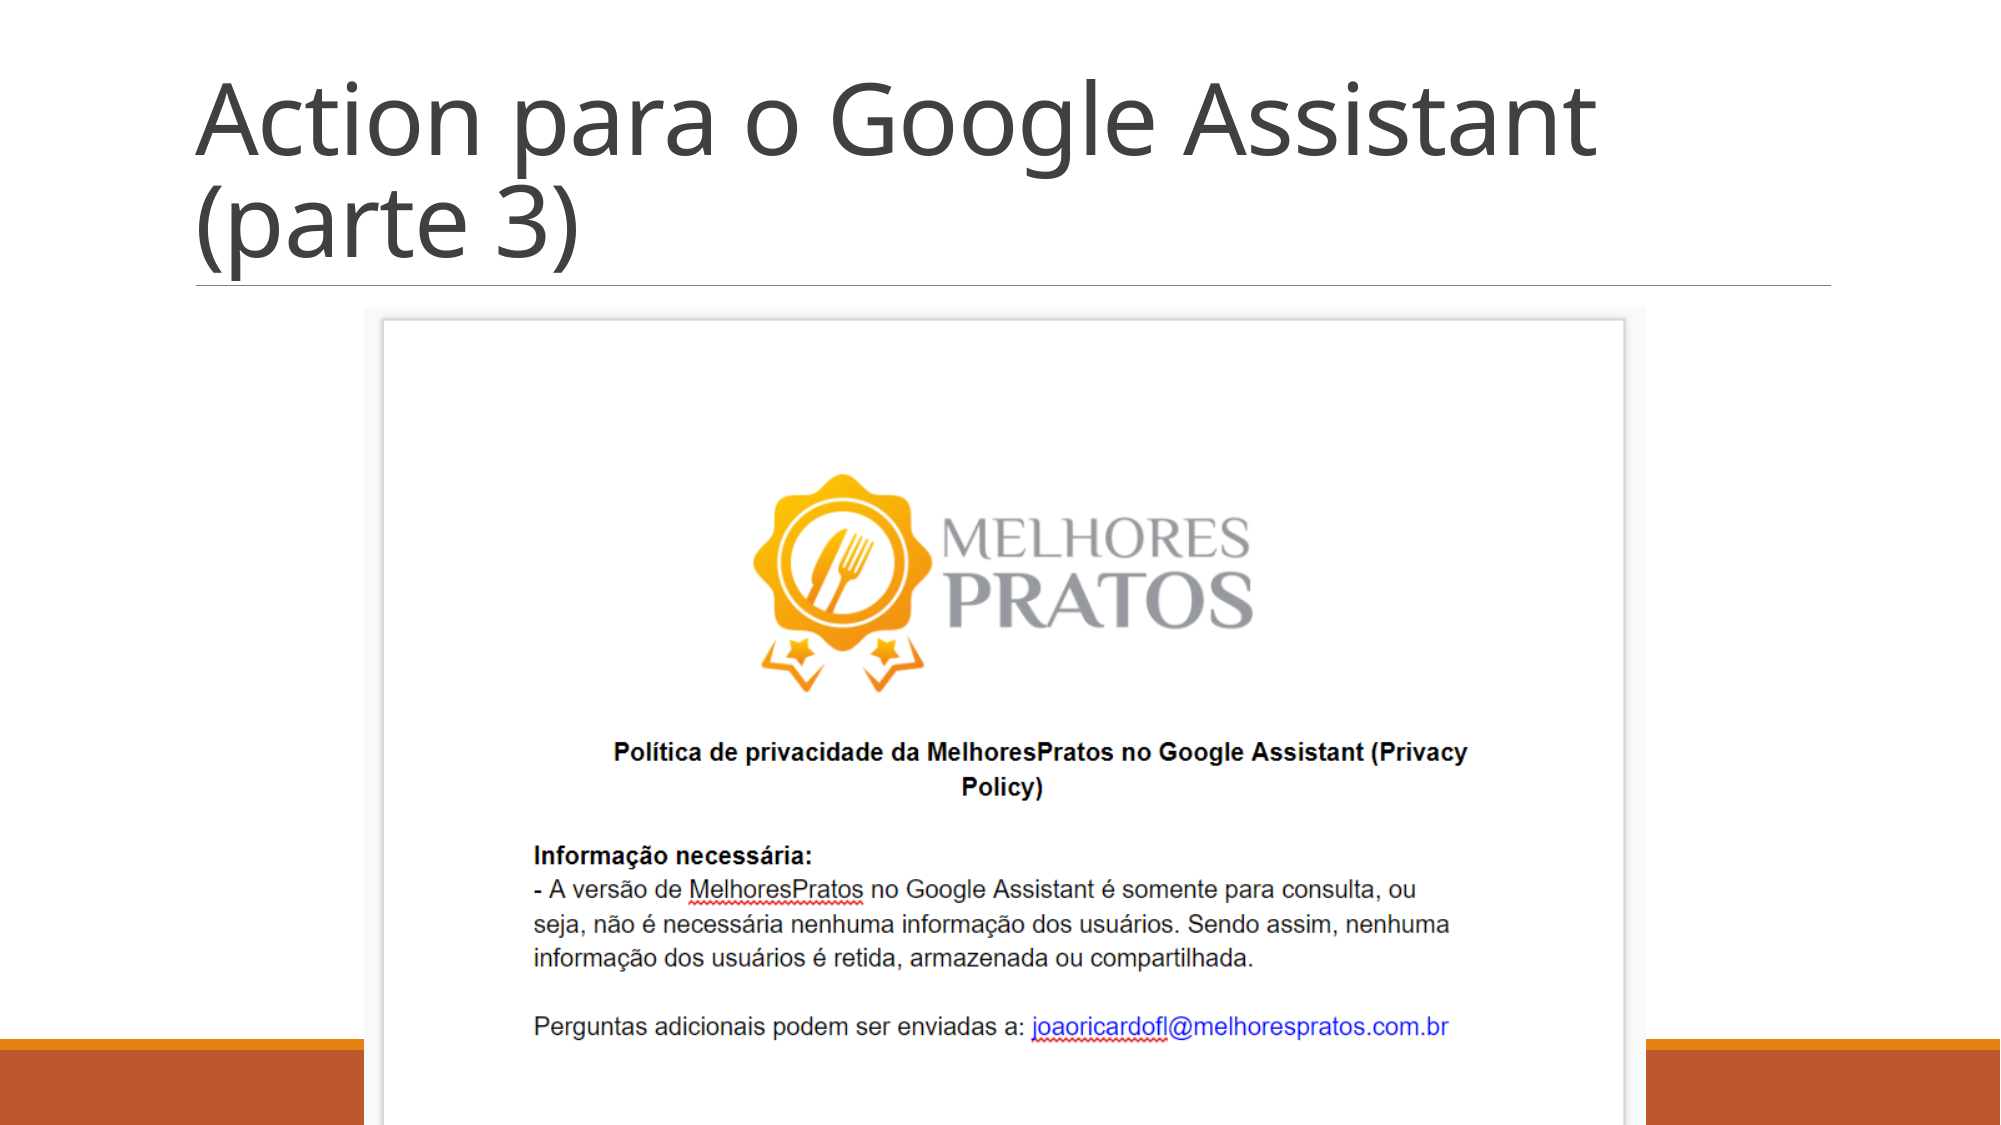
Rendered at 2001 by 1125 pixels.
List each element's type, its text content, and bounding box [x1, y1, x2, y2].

picture [363, 307, 1646, 1125]
title Action para o Google Assistant (parte 3) [180, 47, 1830, 285]
